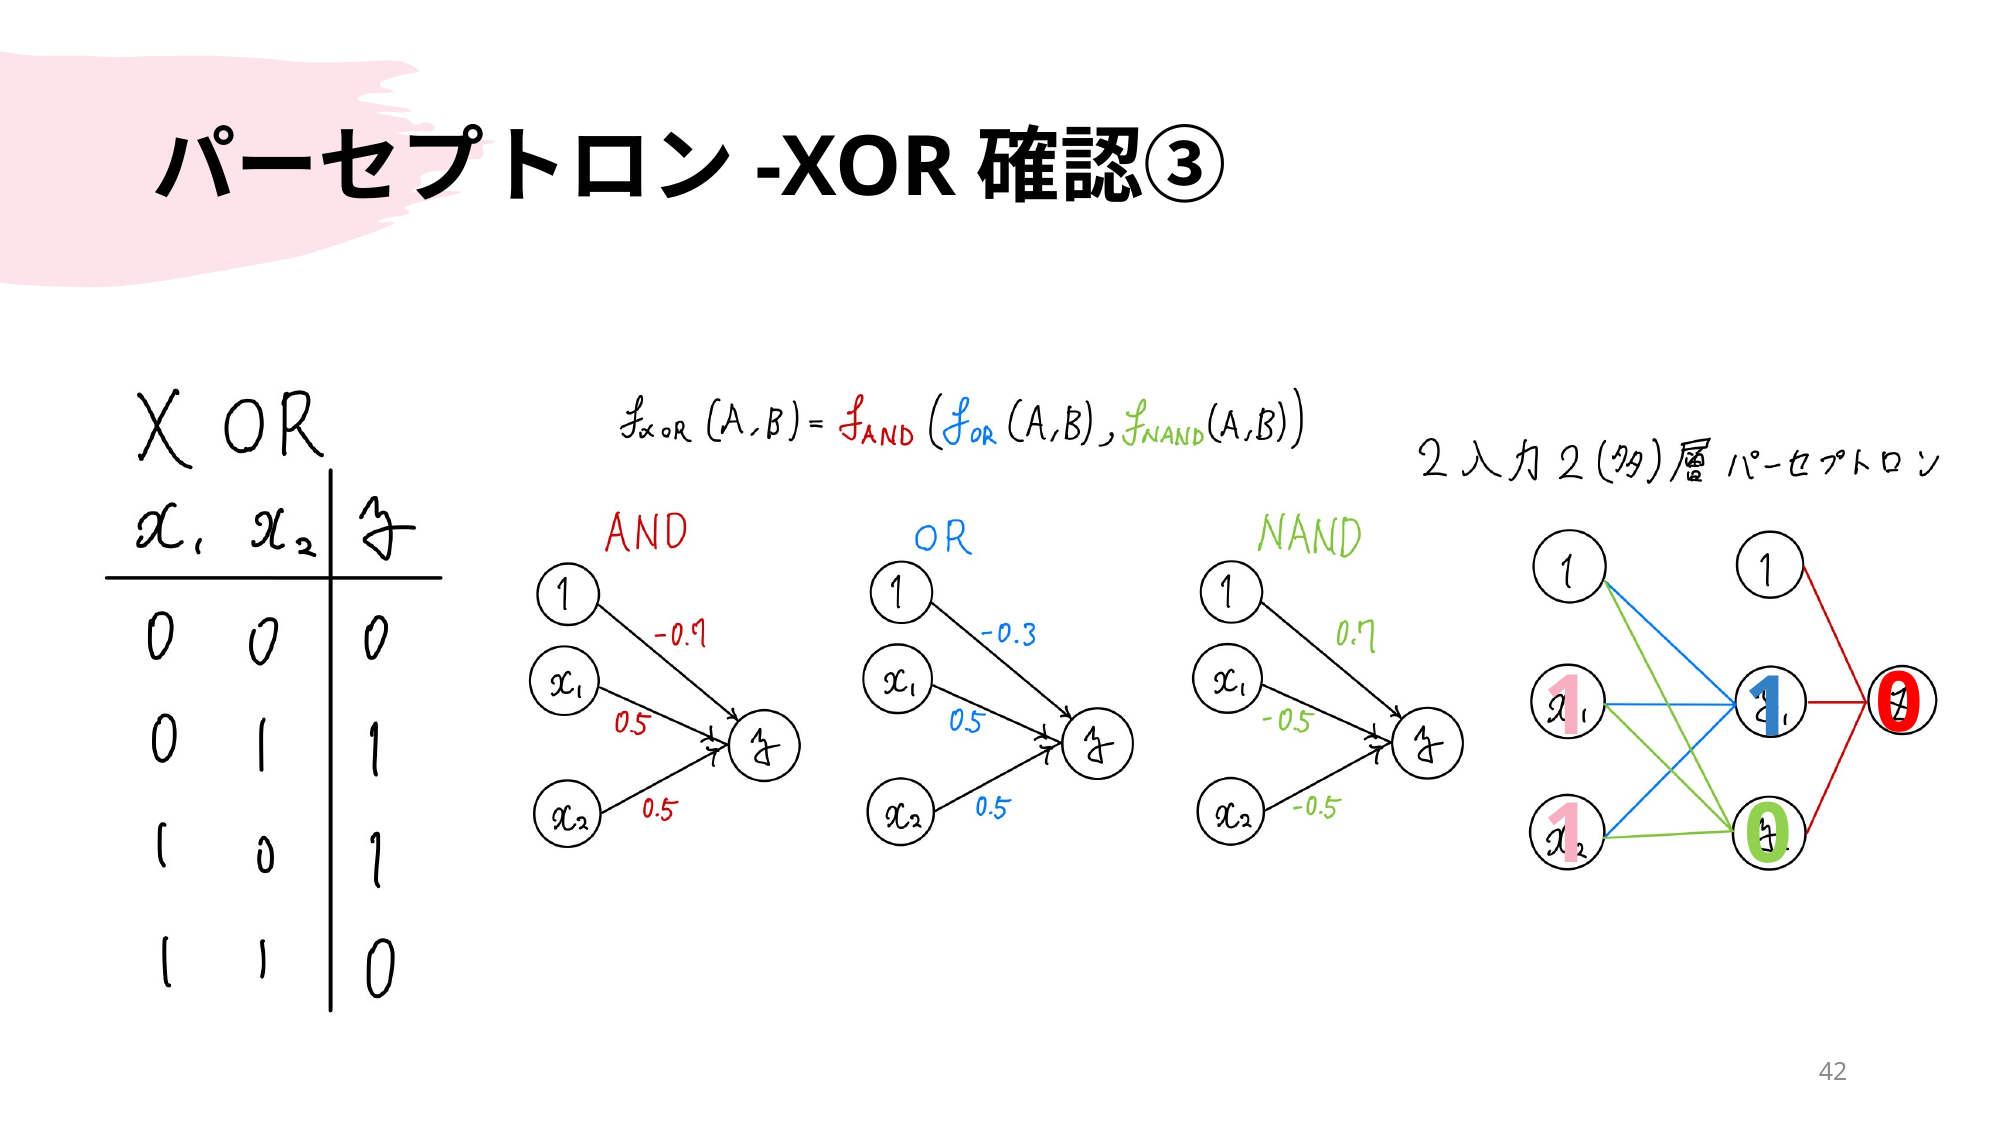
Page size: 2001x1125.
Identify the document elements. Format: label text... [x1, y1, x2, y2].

slide_number 42 [1412, 1042, 1863, 1103]
picture [14, 320, 465, 1103]
title パーセプトロン-XOR確認③ [137, 59, 1863, 278]
picture [511, 345, 1955, 931]
